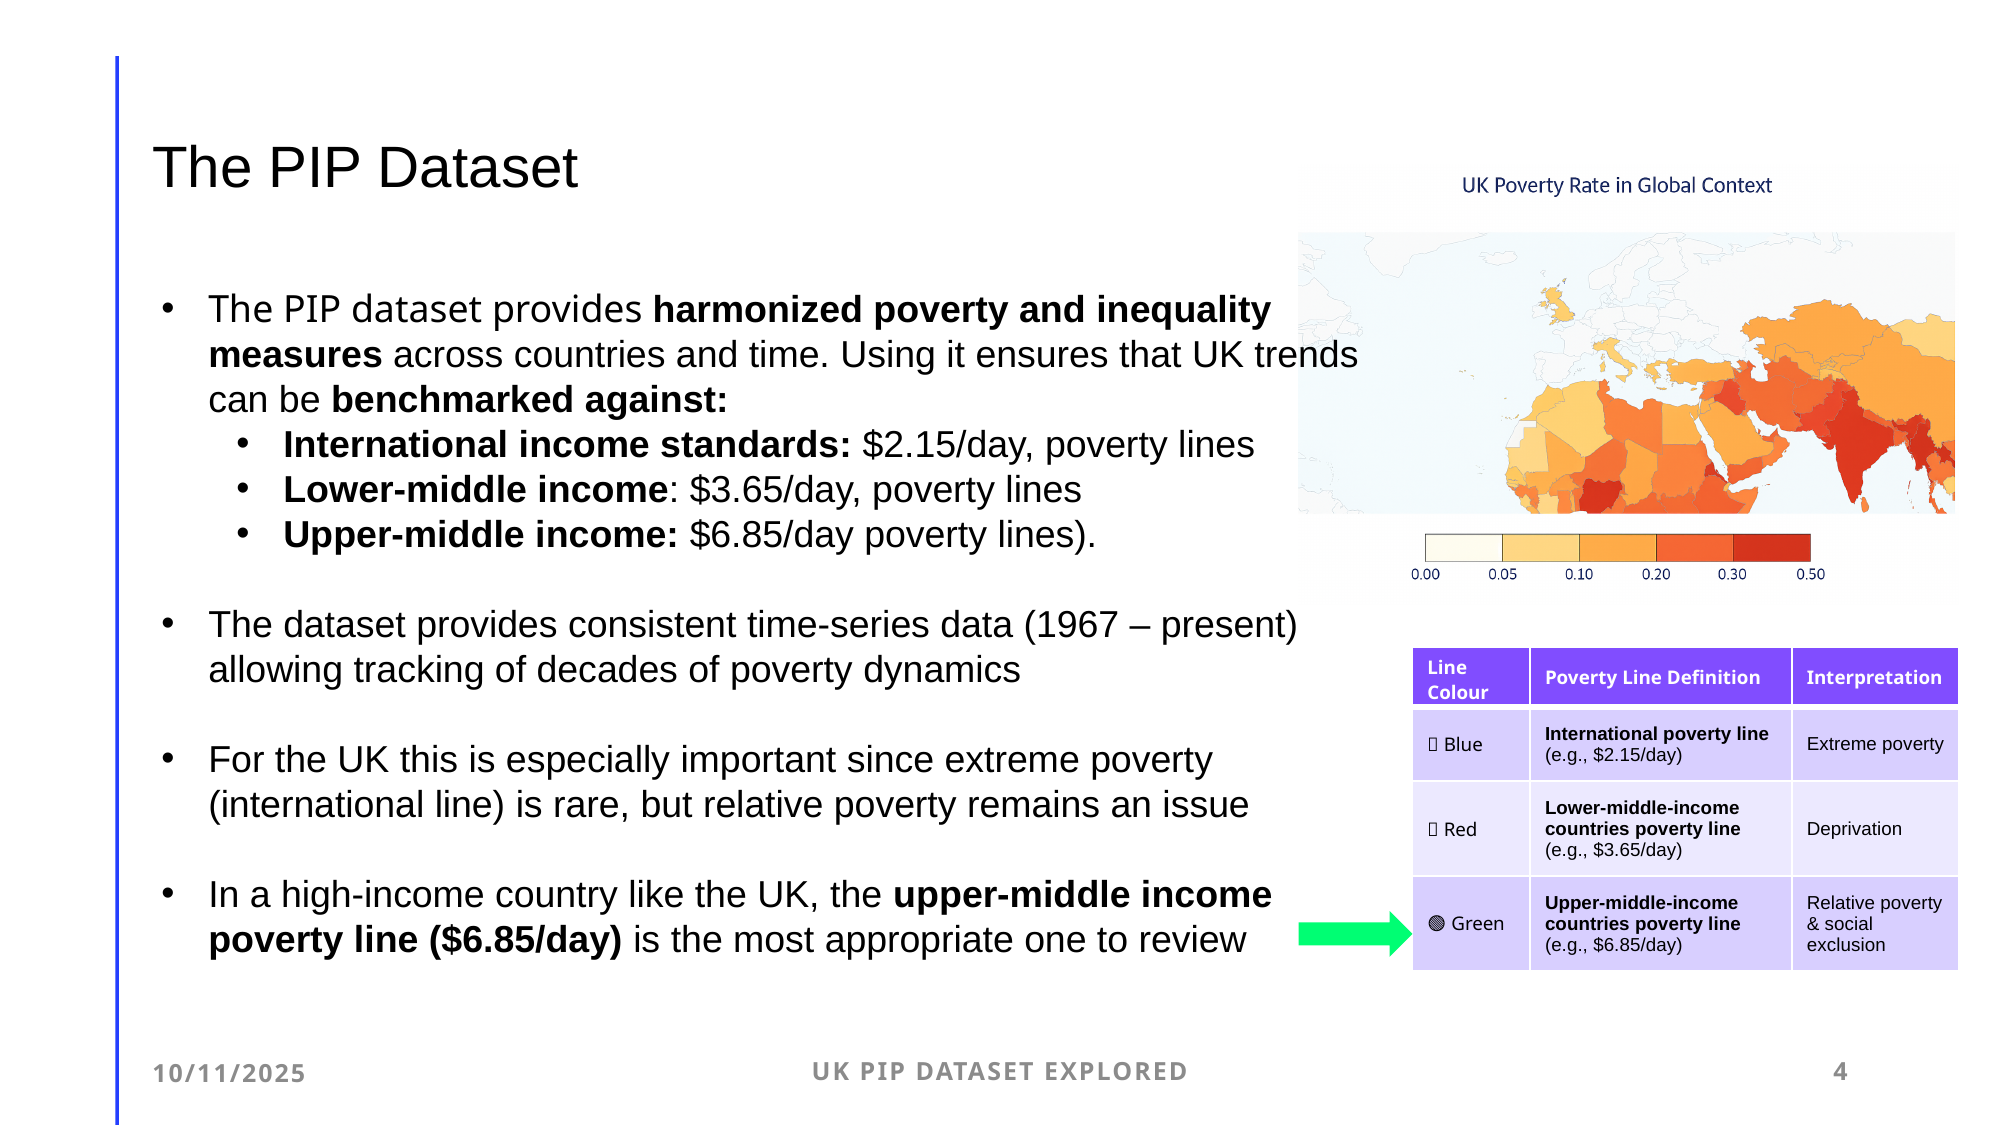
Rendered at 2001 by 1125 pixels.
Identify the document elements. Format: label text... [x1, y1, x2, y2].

table_header Poverty Line Definition [1531, 648, 1791, 704]
title The PIP Dataset [137, 59, 1863, 278]
table_cell 🟢 Green [1413, 877, 1529, 970]
table_cell Extreme poverty [1793, 710, 1958, 780]
table_header Line Colour [1413, 648, 1529, 704]
table_cell Relative poverty & social exclusion [1793, 877, 1958, 970]
table_cell 🔵 Blue [1413, 710, 1529, 780]
table_cell Lower-middle-income countries poverty line (e.g., $3.65/day) [1531, 782, 1791, 875]
table_cell Upper-middle-income countries poverty line (e.g., $6.85/day) [1531, 877, 1791, 970]
table_cell Deprivation [1793, 782, 1958, 875]
table_header Interpretation [1793, 648, 1958, 704]
footer UK PIP Dataset Explored [662, 1057, 1338, 1103]
slide_number 4 [1412, 1042, 1863, 1103]
text_box The PIP dataset provides harmonized poverty and inequality measures across countries and time. Using it ensures that UK trends can be benchmarked against: International income standards: $2.15/day, poverty lines Lower-middle income: $3.65/day, poverty lines Upper-middle income: $6.85/day poverty lines). The dataset provides consistent time-series data (1967 – present) allowing tracking of decades of poverty dynamics For the UK this is especially important since extreme poverty (international line) is rare, but relative poverty remains an issue In a high-income country like the UK, the upper-middle income poverty line ($6.85/day) is the most appropriate one to review [146, 277, 1413, 1057]
table_cell 🔴 Red [1413, 782, 1529, 875]
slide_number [137, 1042, 588, 1103]
picture [1298, 164, 1959, 605]
table_cell International poverty line (e.g., $2.15/day) [1531, 710, 1791, 780]
text_box [1297, 908, 1414, 960]
